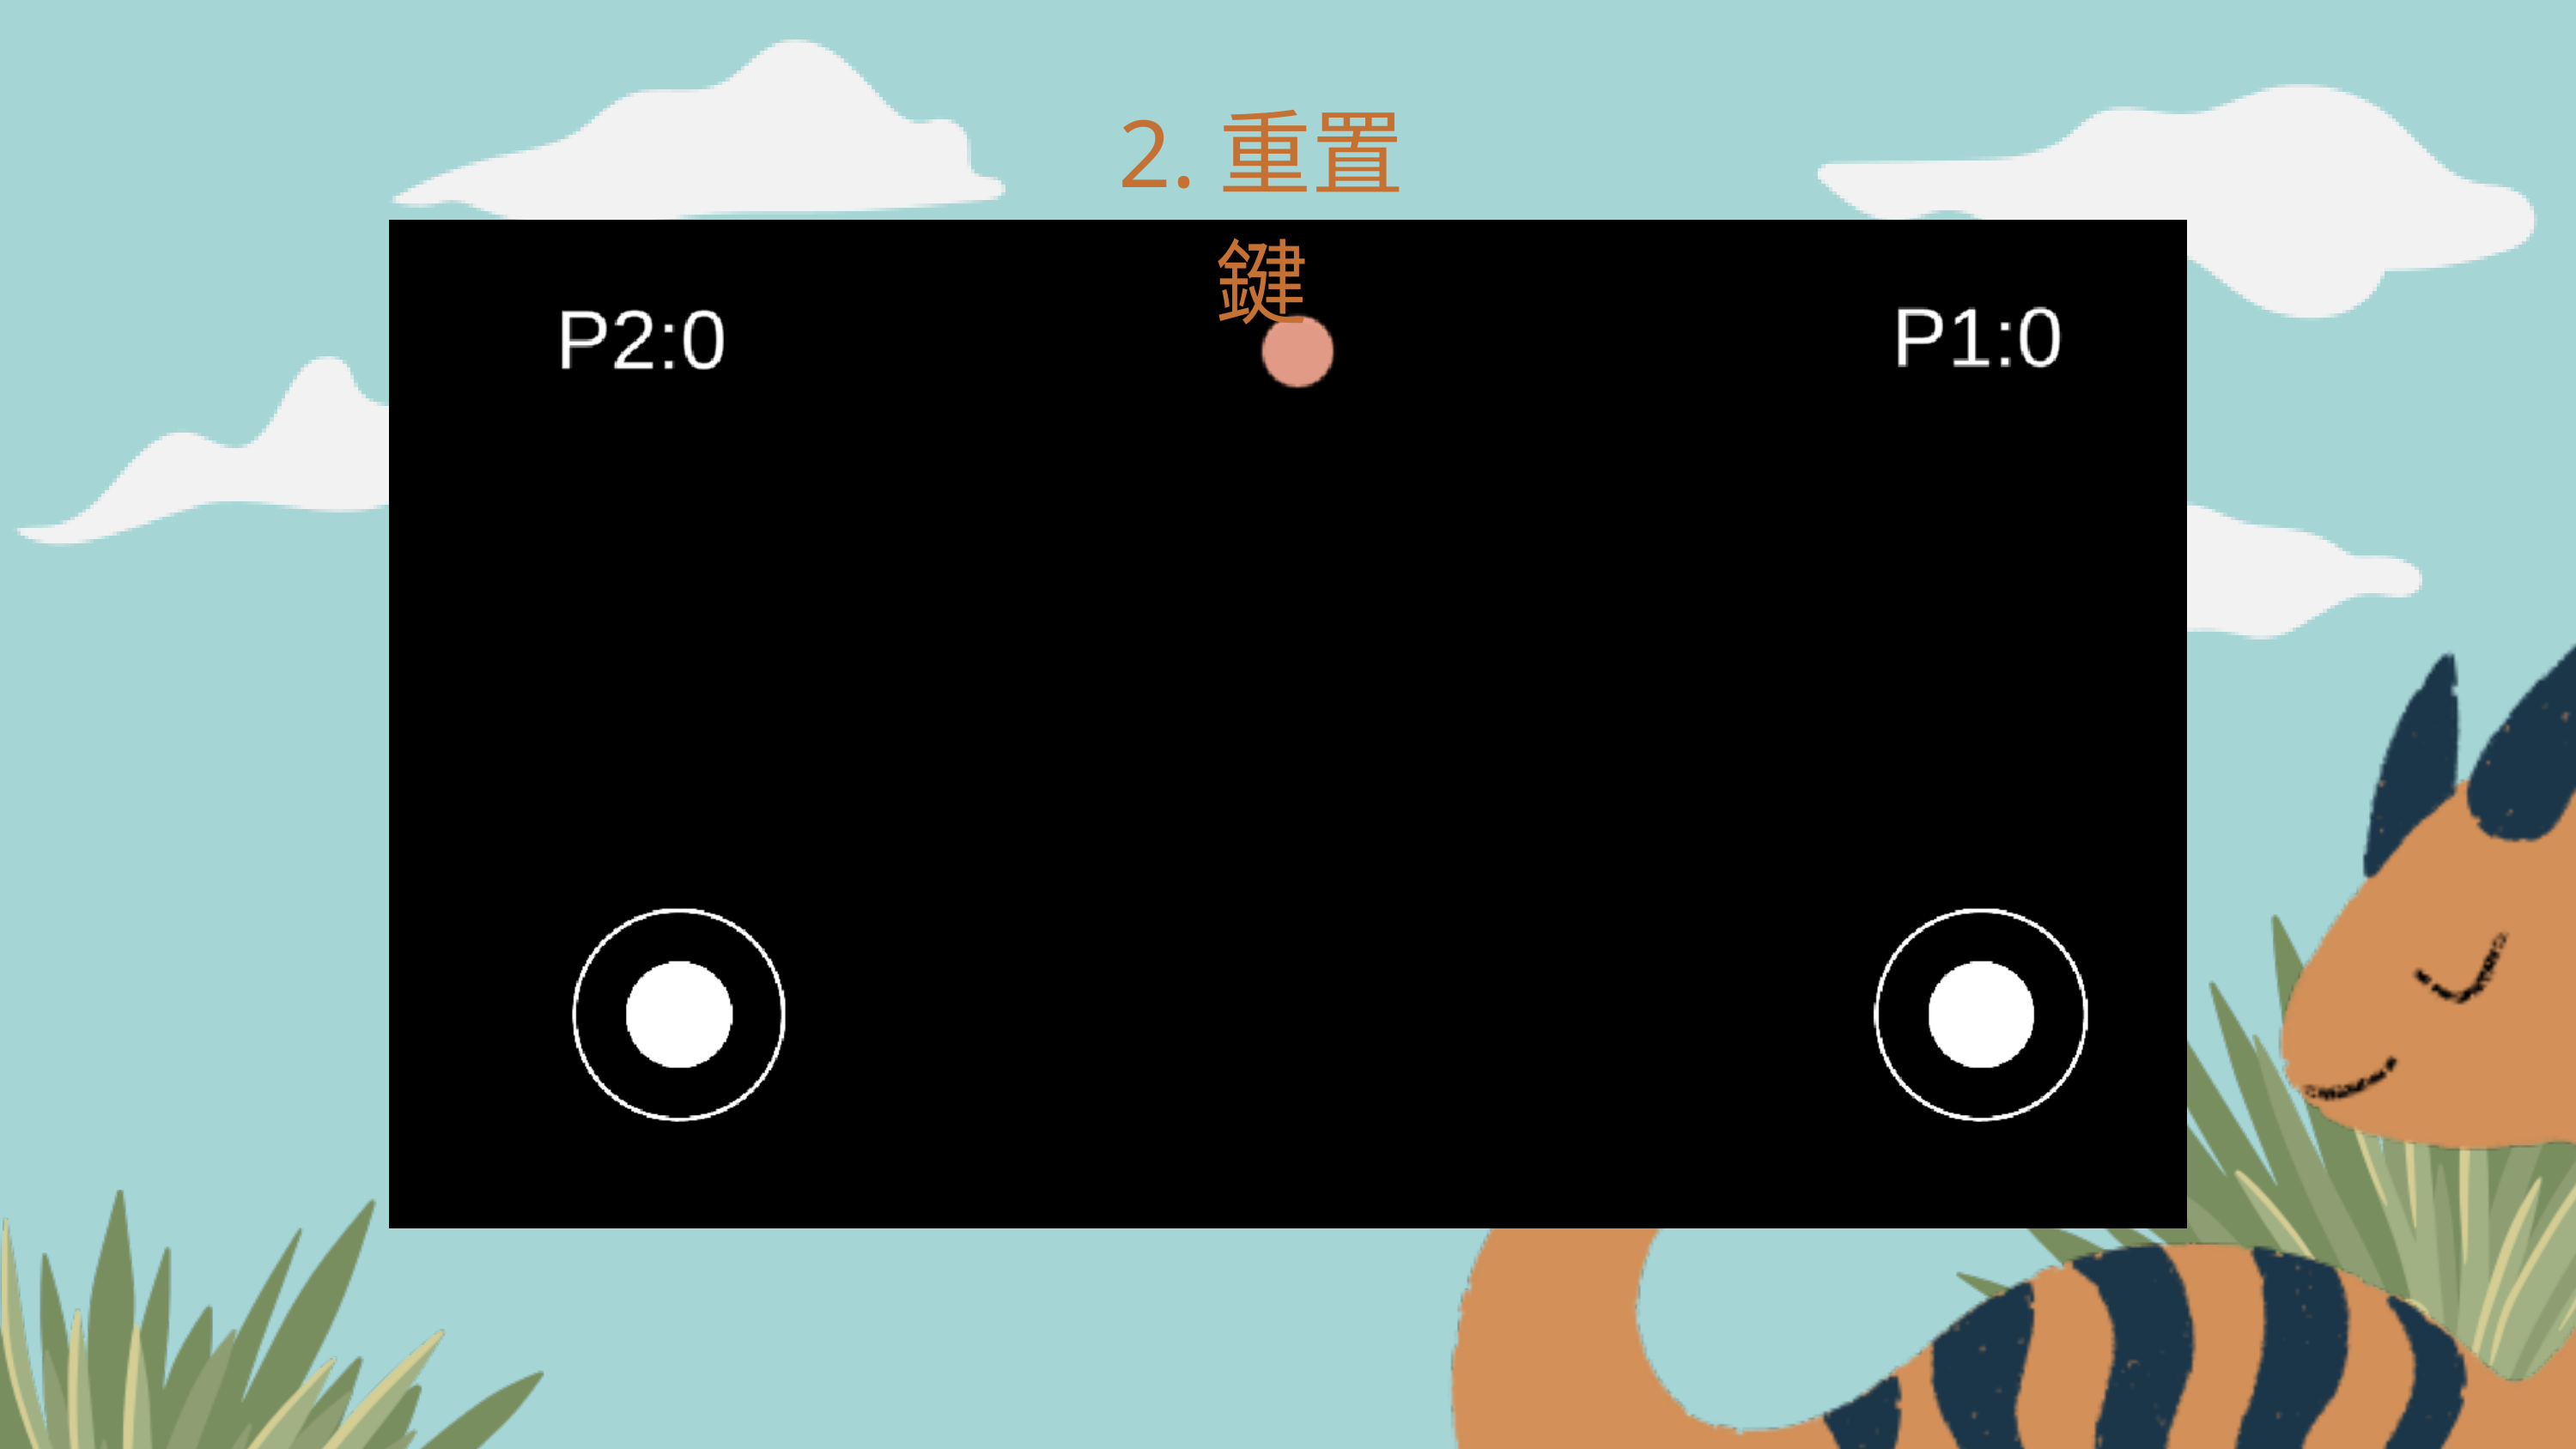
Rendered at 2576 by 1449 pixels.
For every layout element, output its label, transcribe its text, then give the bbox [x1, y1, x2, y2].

text_box [6, 36, 1029, 883]
text_box [389, 220, 2187, 1229]
text_box [1443, 558, 2576, 1449]
text_box [0, 1190, 612, 1449]
text_box [1783, 0, 2542, 720]
text_box 2.重置鍵 [1079, 76, 1444, 336]
